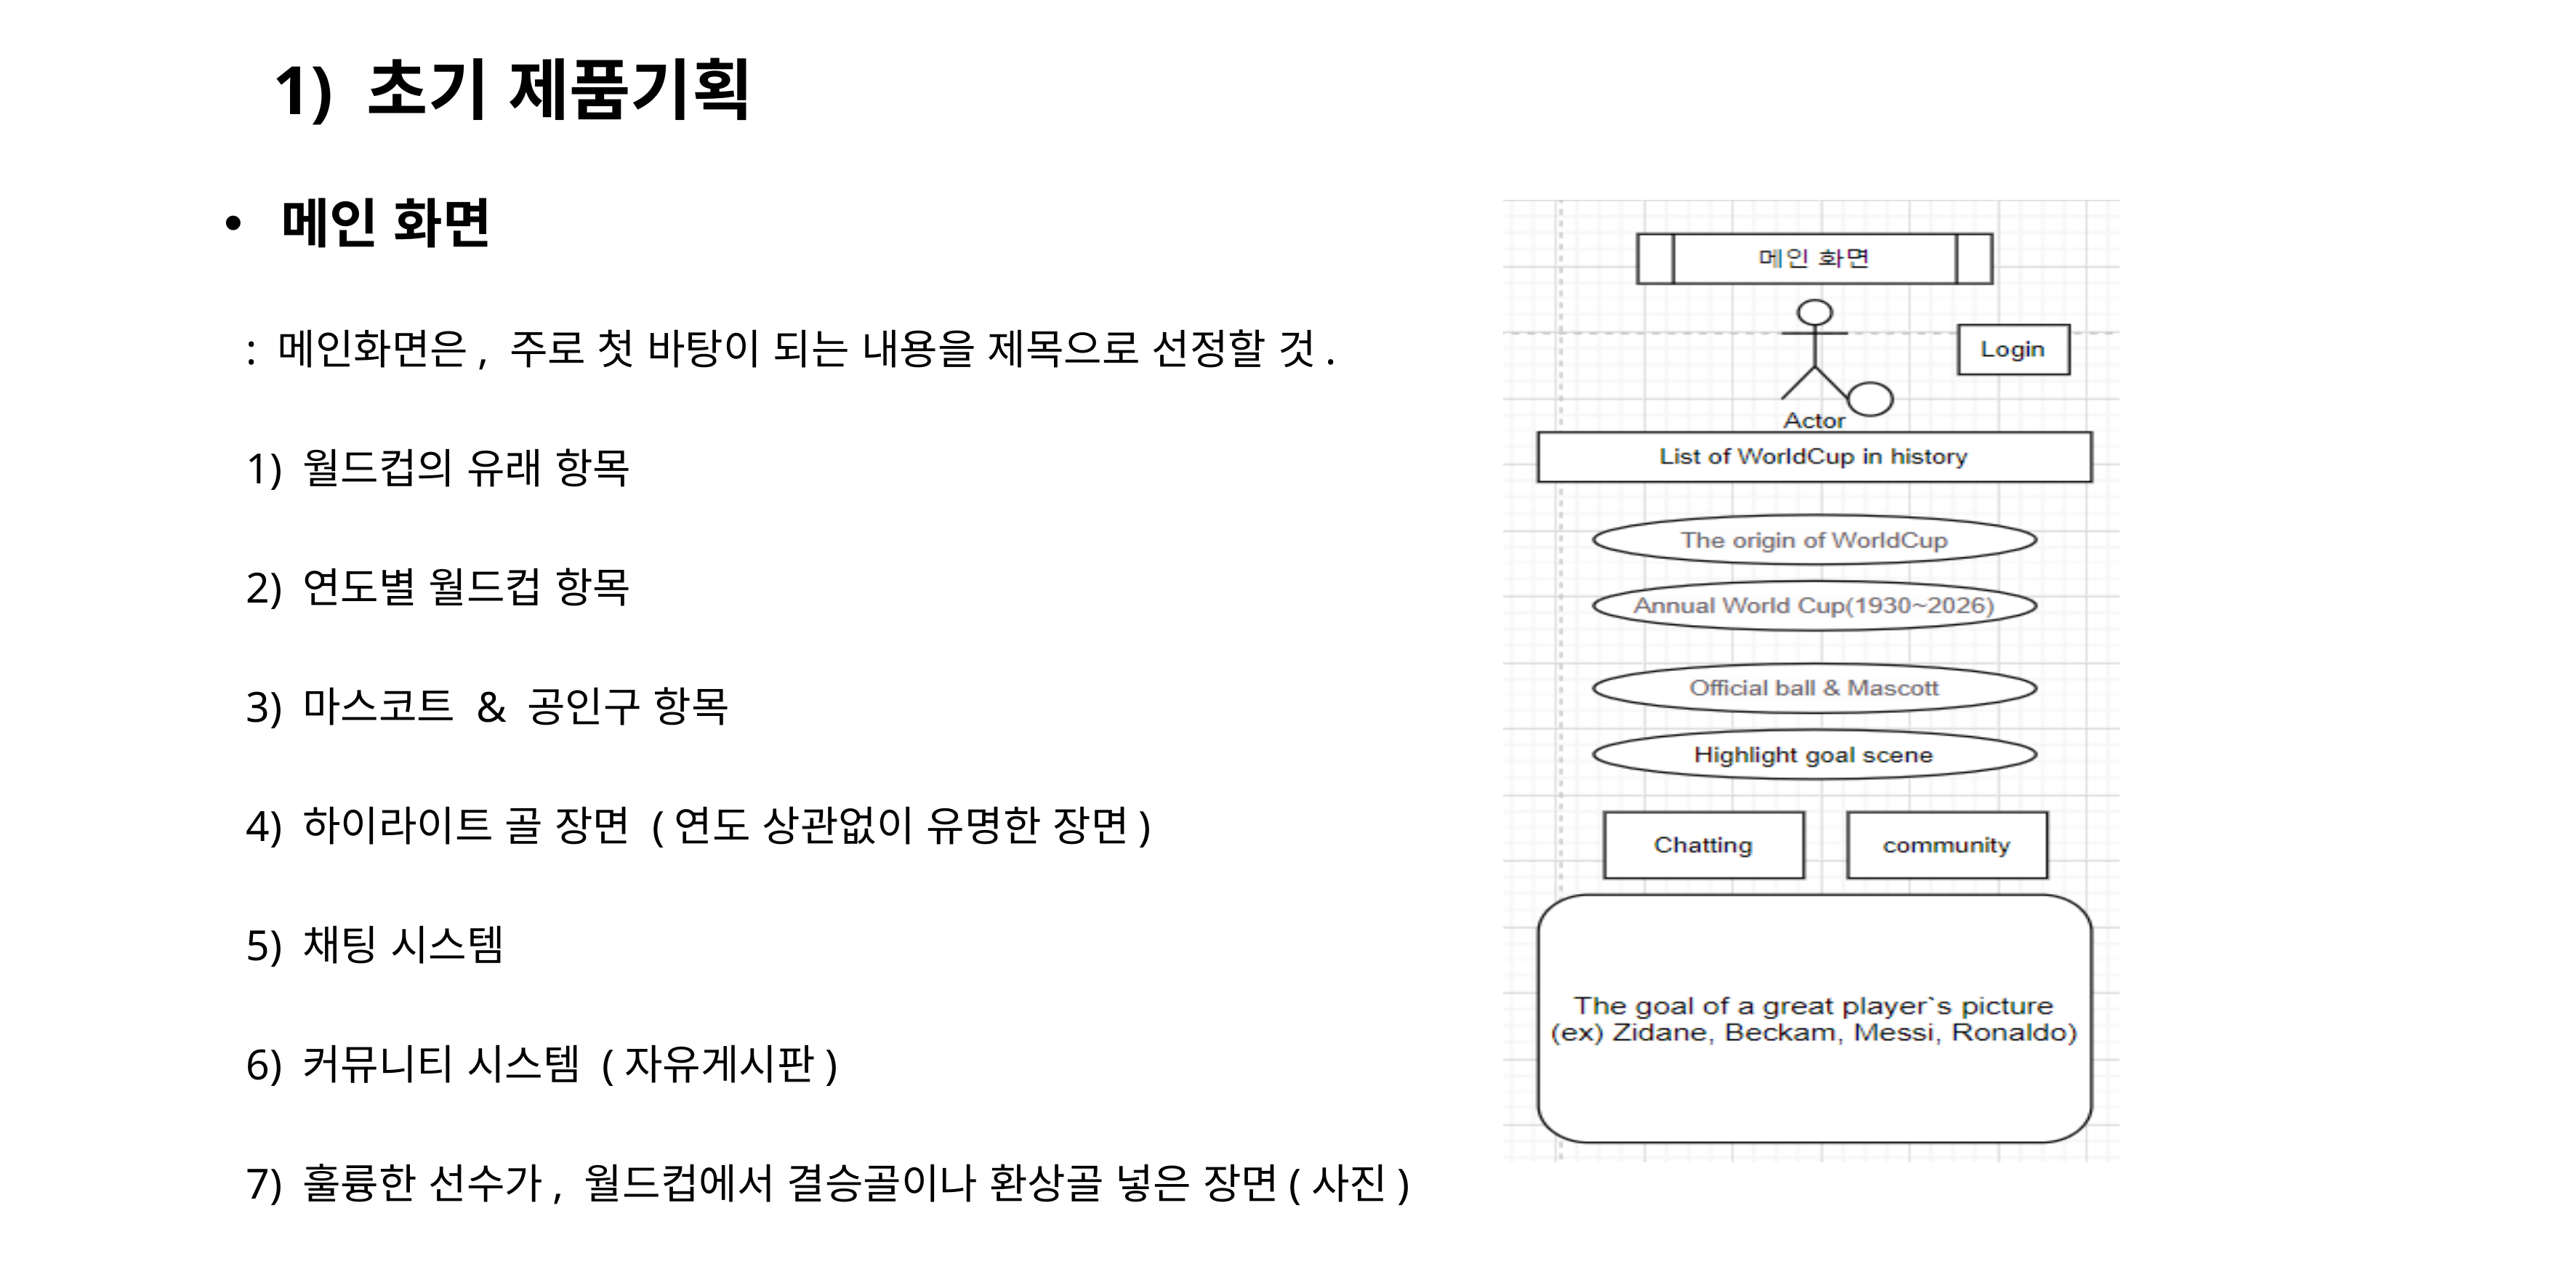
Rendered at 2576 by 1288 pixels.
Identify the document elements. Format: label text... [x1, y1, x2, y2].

title 1) 초기 제품기획 [221, 13, 825, 172]
picture [1503, 200, 2120, 1162]
list 메인 화면 : 메인화면은, 주로 첫 바탕이 되는 내용을 제목으로 선정할 것. 1) 월드컵의 유래 항목 2) 연도별 월드컵 항목 3) 마스코트 & 공인구 항목 4) 하이라이트 골 장면 (연도 상관없이 유명한 장면) 5) 채팅 시스템 6) 커뮤니티 시스템 (자유게시판) 7) 훌륭한 선수가, 월드컵에서 결승골이나 환상골 넣은 장면(사진) [214, 191, 2414, 1215]
